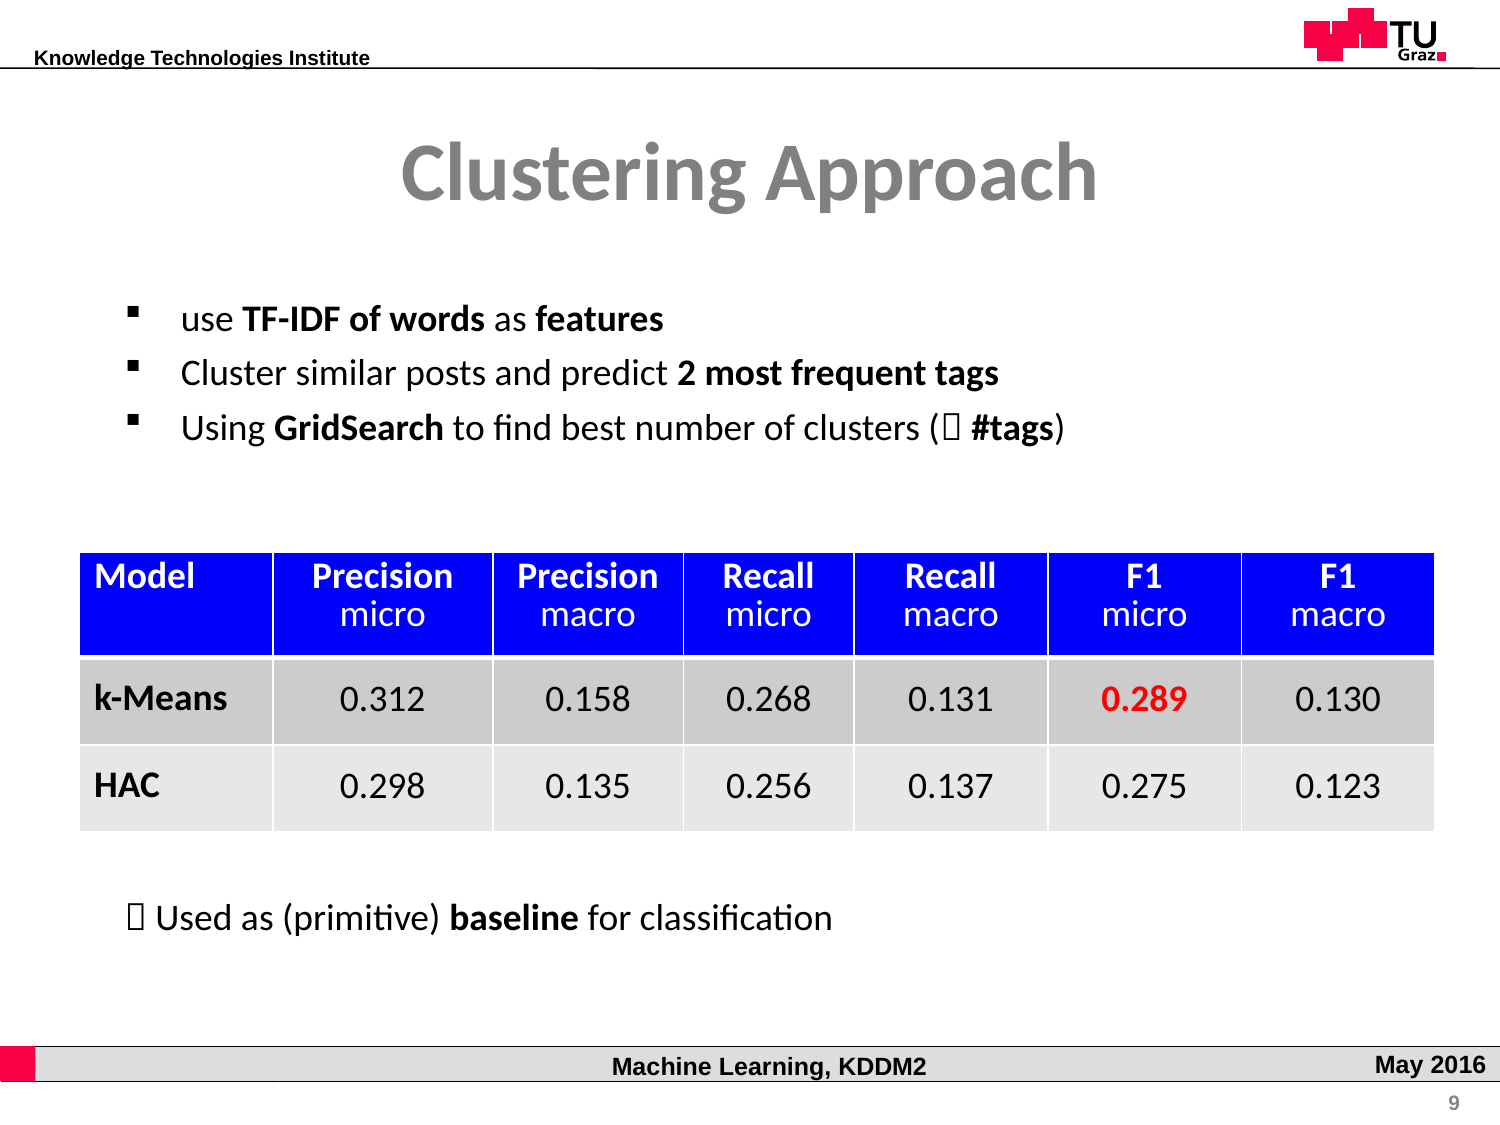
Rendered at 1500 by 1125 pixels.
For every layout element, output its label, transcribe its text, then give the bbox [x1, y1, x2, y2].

table_header Recall micro [684, 553, 853, 655]
table_header Recall macro [855, 553, 1047, 655]
table_cell 0.131 [855, 660, 1047, 744]
text_box  Used as (primitive) baseline for classification [109, 885, 1383, 946]
table_header Precision macro [494, 553, 683, 655]
table_header F1 macro [1242, 553, 1434, 655]
table_header Precision micro [274, 553, 492, 655]
table_cell 0.275 [1049, 746, 1241, 831]
text_box Clustering Approach [75, 79, 1425, 256]
table_cell 0.135 [494, 746, 683, 831]
table_cell 0.312 [274, 660, 492, 744]
table_cell 0.123 [1242, 746, 1434, 831]
text_box use TF-IDF of words as features Cluster similar posts and predict 2 most frequent tags Using GridSearch to find best number of clusters ( #tags) [109, 278, 1286, 455]
table_cell 0.158 [494, 660, 683, 744]
table_header Model [80, 553, 272, 655]
table_cell 0.268 [684, 660, 853, 744]
table_cell 0.130 [1242, 660, 1434, 744]
table_cell 0.298 [274, 746, 492, 831]
table_cell 0.137 [855, 746, 1047, 831]
table_cell k-Means [80, 660, 272, 744]
table_header F1 micro [1049, 553, 1241, 655]
table_cell 0.256 [684, 746, 853, 831]
table_cell 0.289 [1049, 660, 1241, 744]
table_cell HAC [80, 746, 272, 831]
